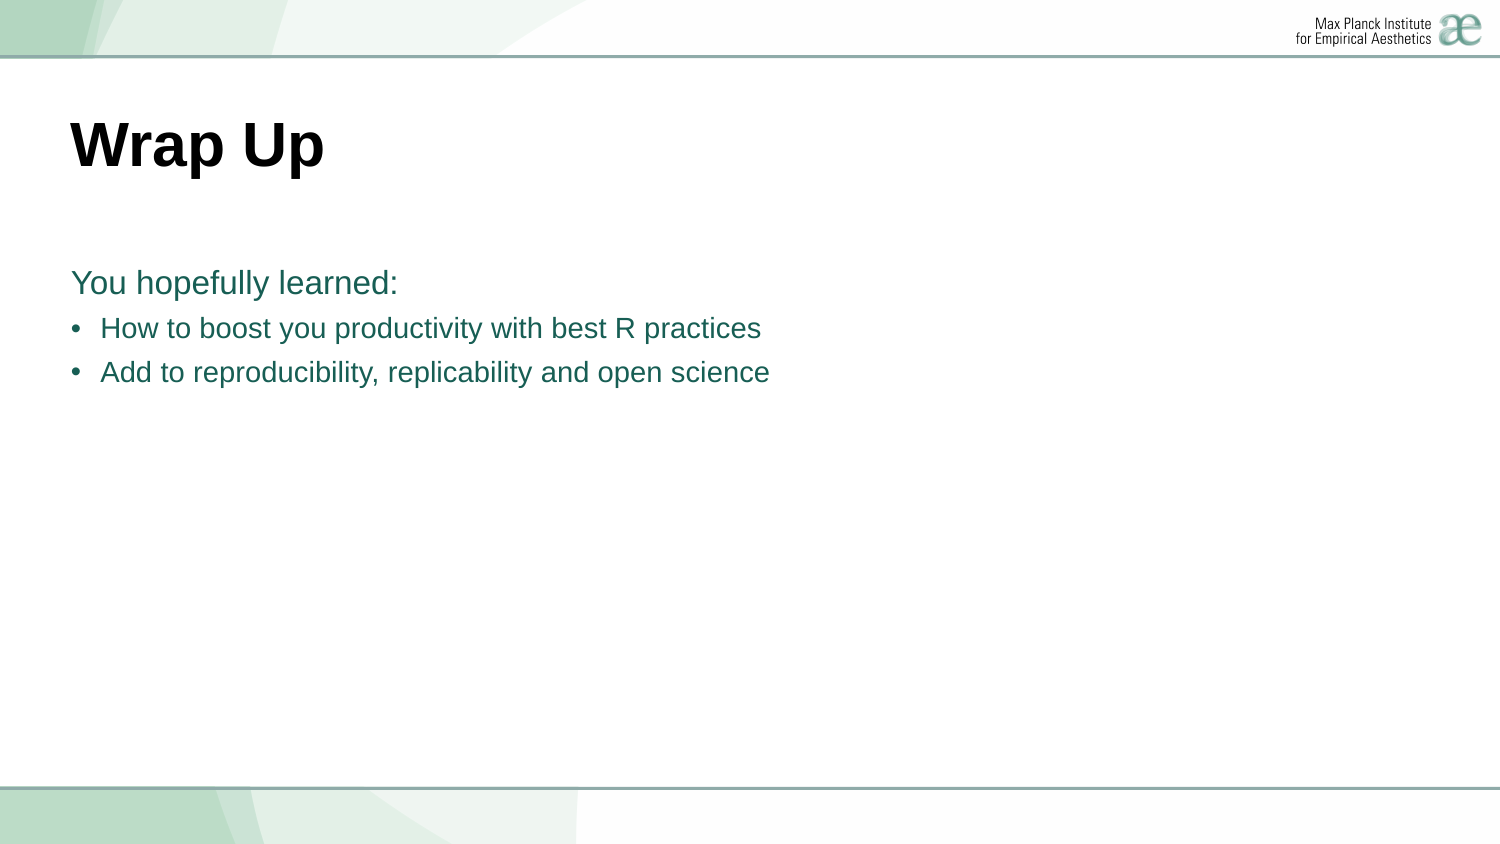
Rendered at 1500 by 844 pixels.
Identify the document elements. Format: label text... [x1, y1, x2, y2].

title Wrap Up [70, 59, 1430, 207]
picture [0, 0, 1500, 55]
picture [0, 790, 1500, 844]
list You hopefully learned: How to boost you productivity with best R practices Add to reproducibility, replicability and open science [70, 265, 1430, 750]
